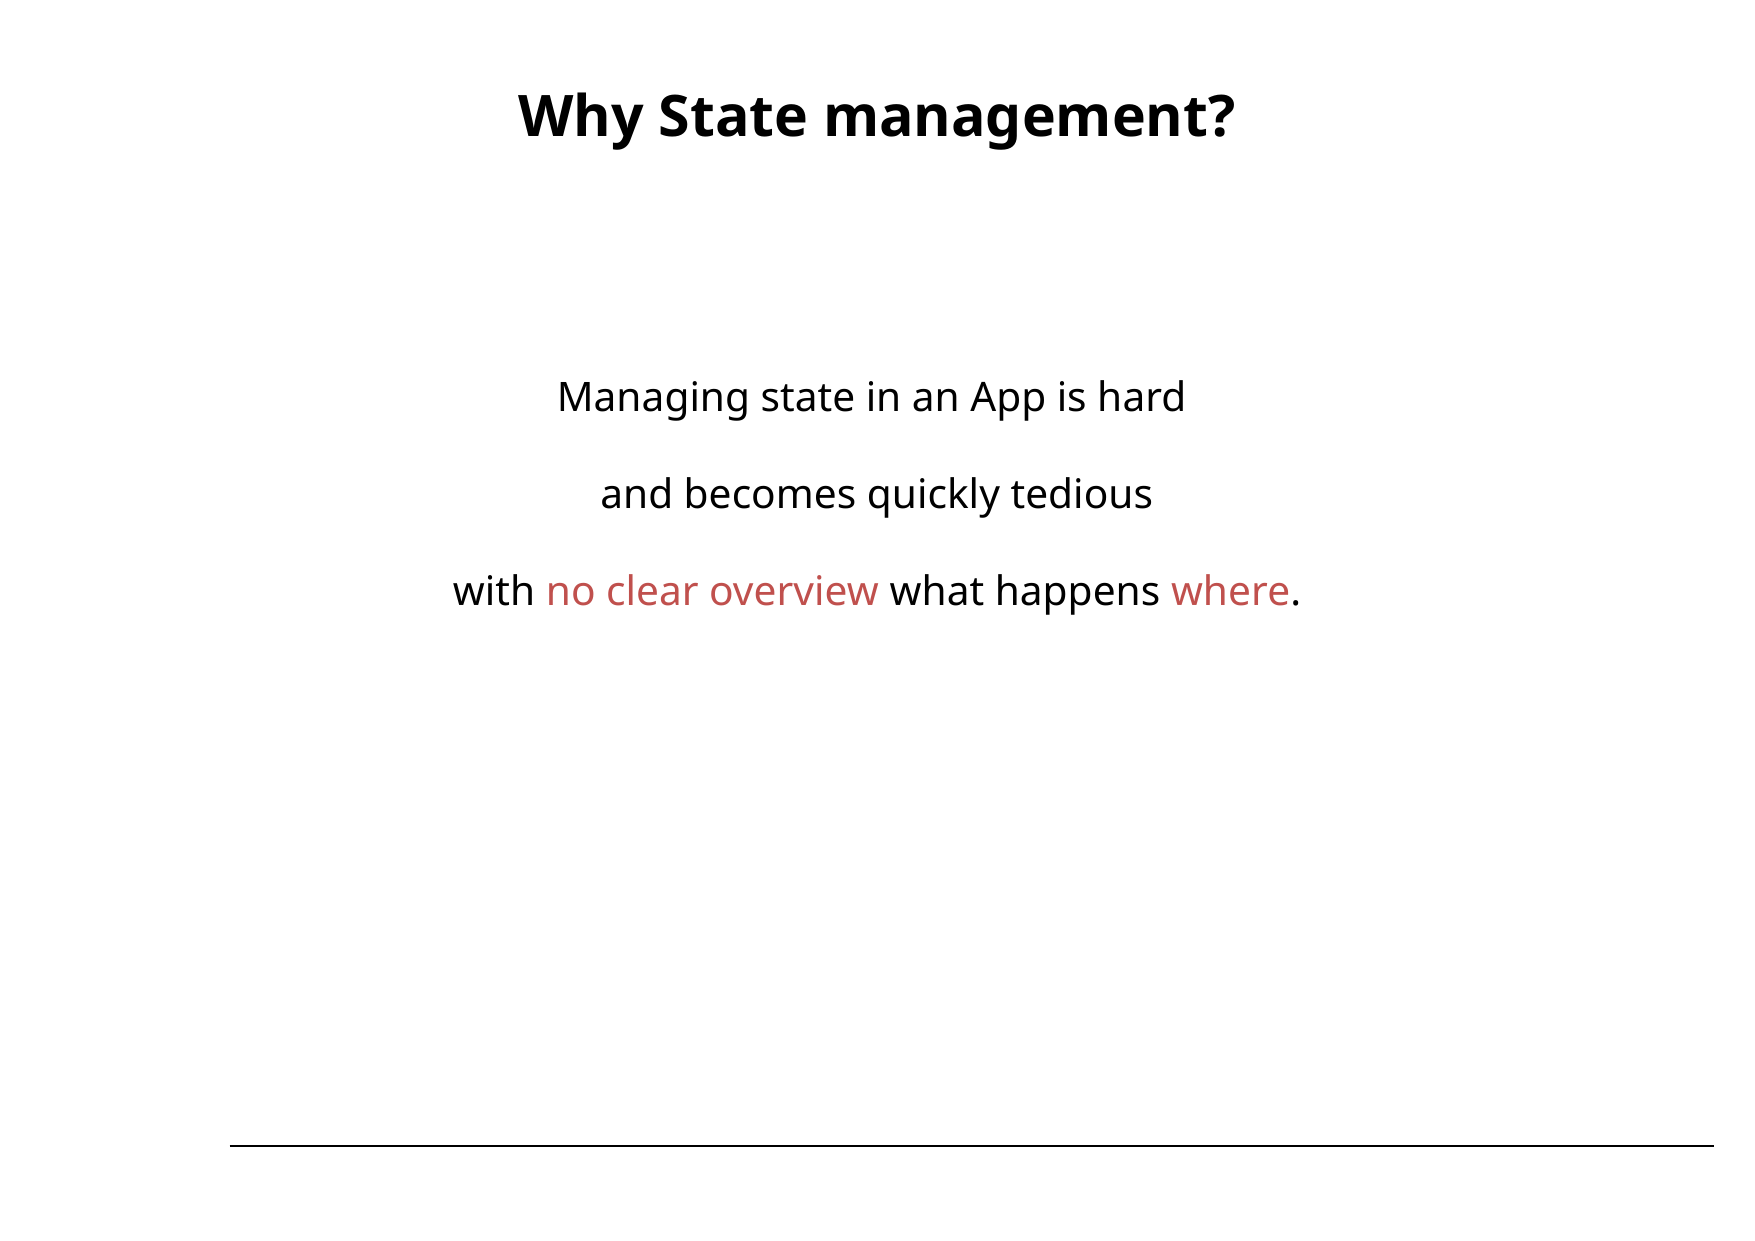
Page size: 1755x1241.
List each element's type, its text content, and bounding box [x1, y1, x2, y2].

title Why State management? [75, 79, 1679, 149]
list Managing state in an App is hard and becomes quickly tedious with no clear overview what happens where. [147, 370, 1607, 715]
